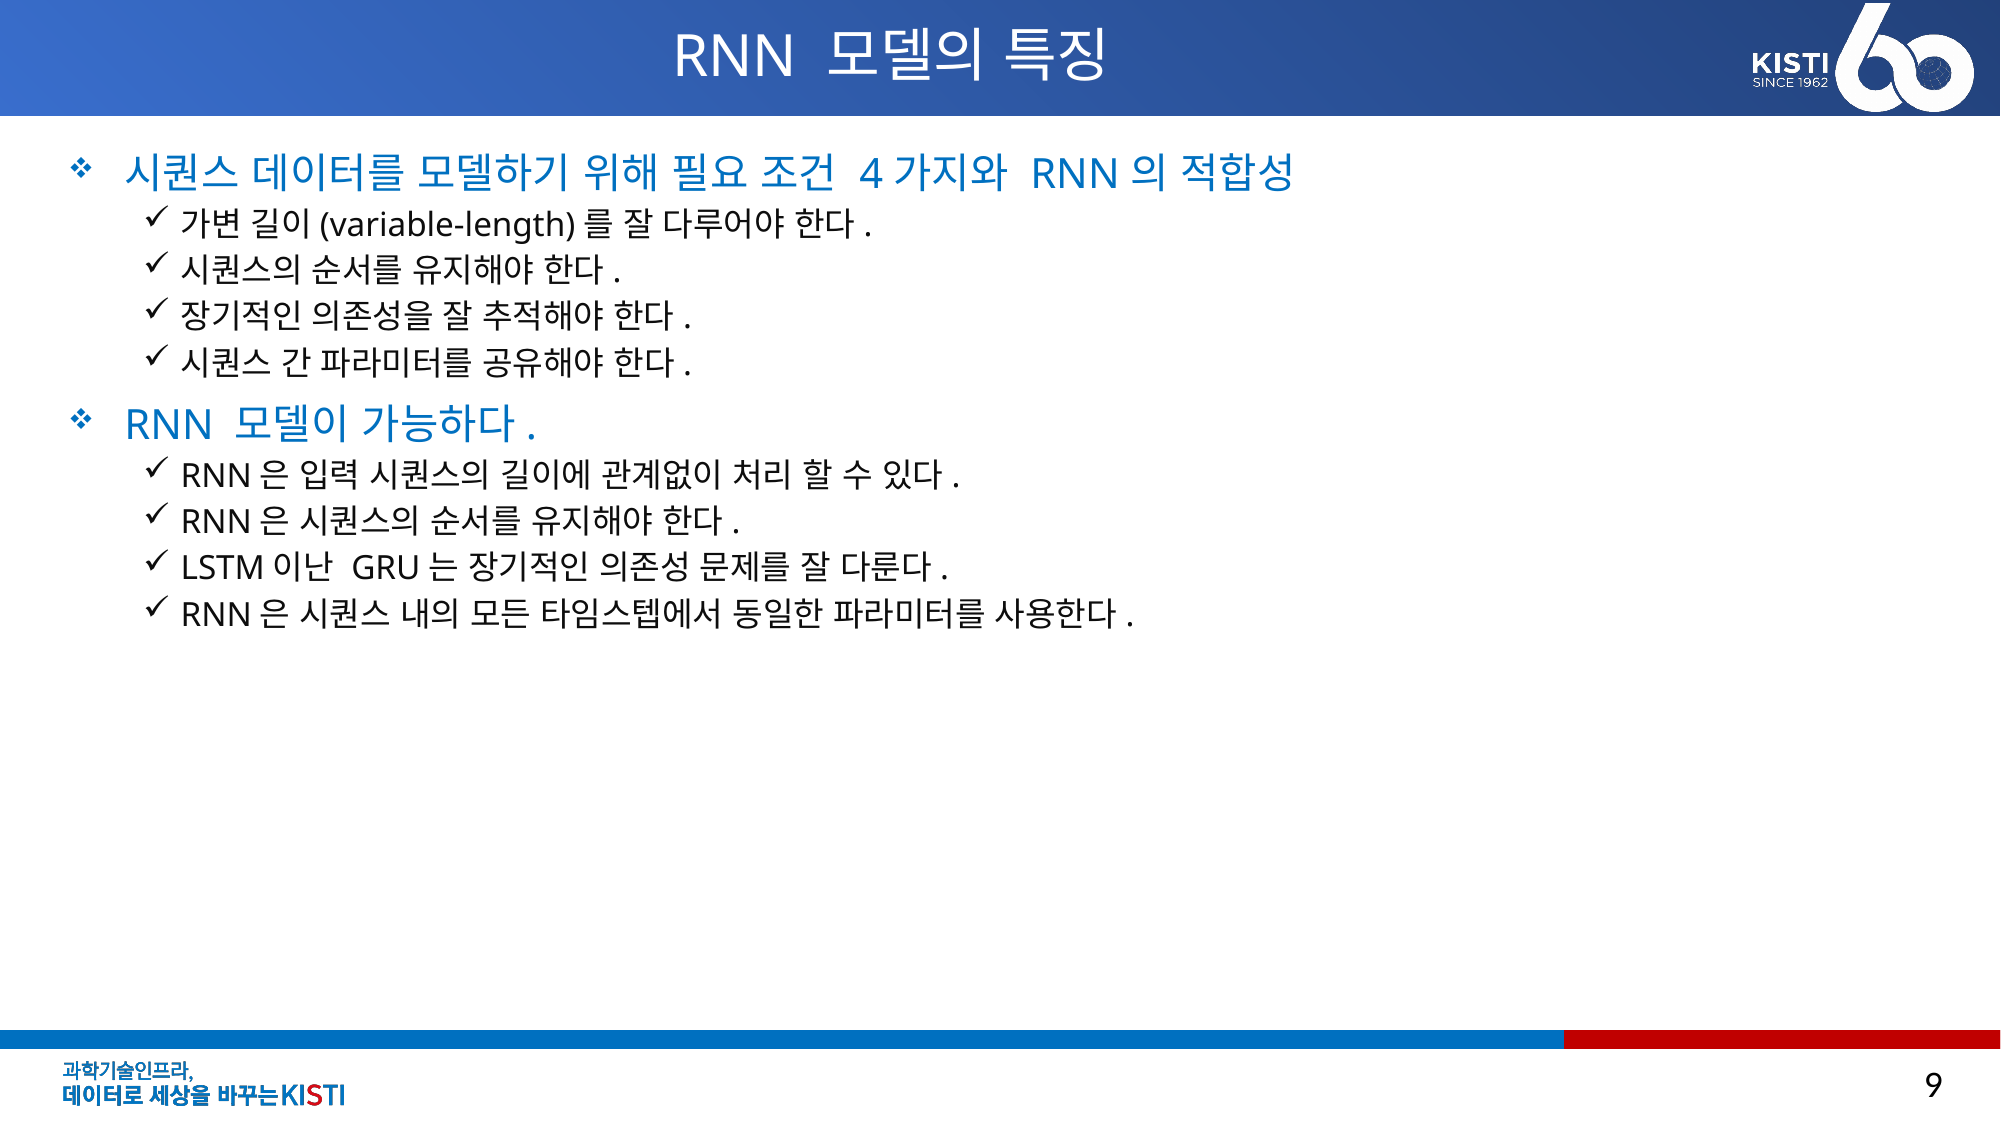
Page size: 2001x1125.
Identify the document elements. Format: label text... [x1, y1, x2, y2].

slide_number 9 [1605, 1053, 1958, 1113]
picture [63, 1061, 344, 1106]
picture [1753, 3, 1974, 112]
title RNN 모델의 특징 [63, 0, 1720, 116]
list 시퀀스 데이터를 모델하기 위해 필요 조건 4가지와 RNN의 적합성 가변 길이(variable-length)를 잘 다루어야 한다. 시퀀스의 순서를 유지해야 한다. 장기적인 의존성을 잘 추적해야 한다. 시퀀스 간 파라미터를 공유해야 한다. RNN 모델이 가능하다. RNN은 입력 시퀀스의 길이에 관계없이 처리 할 수 있다. RNN은 시퀀스의 순서를 유지해야 한다. LSTM이난 GRU는 장기적인 의존성 문제를 잘 다룬다. RNN은 시퀀스 내의 모든 타임스텝에서 동일한 파라미터를 사용한다. [53, 144, 1947, 1015]
